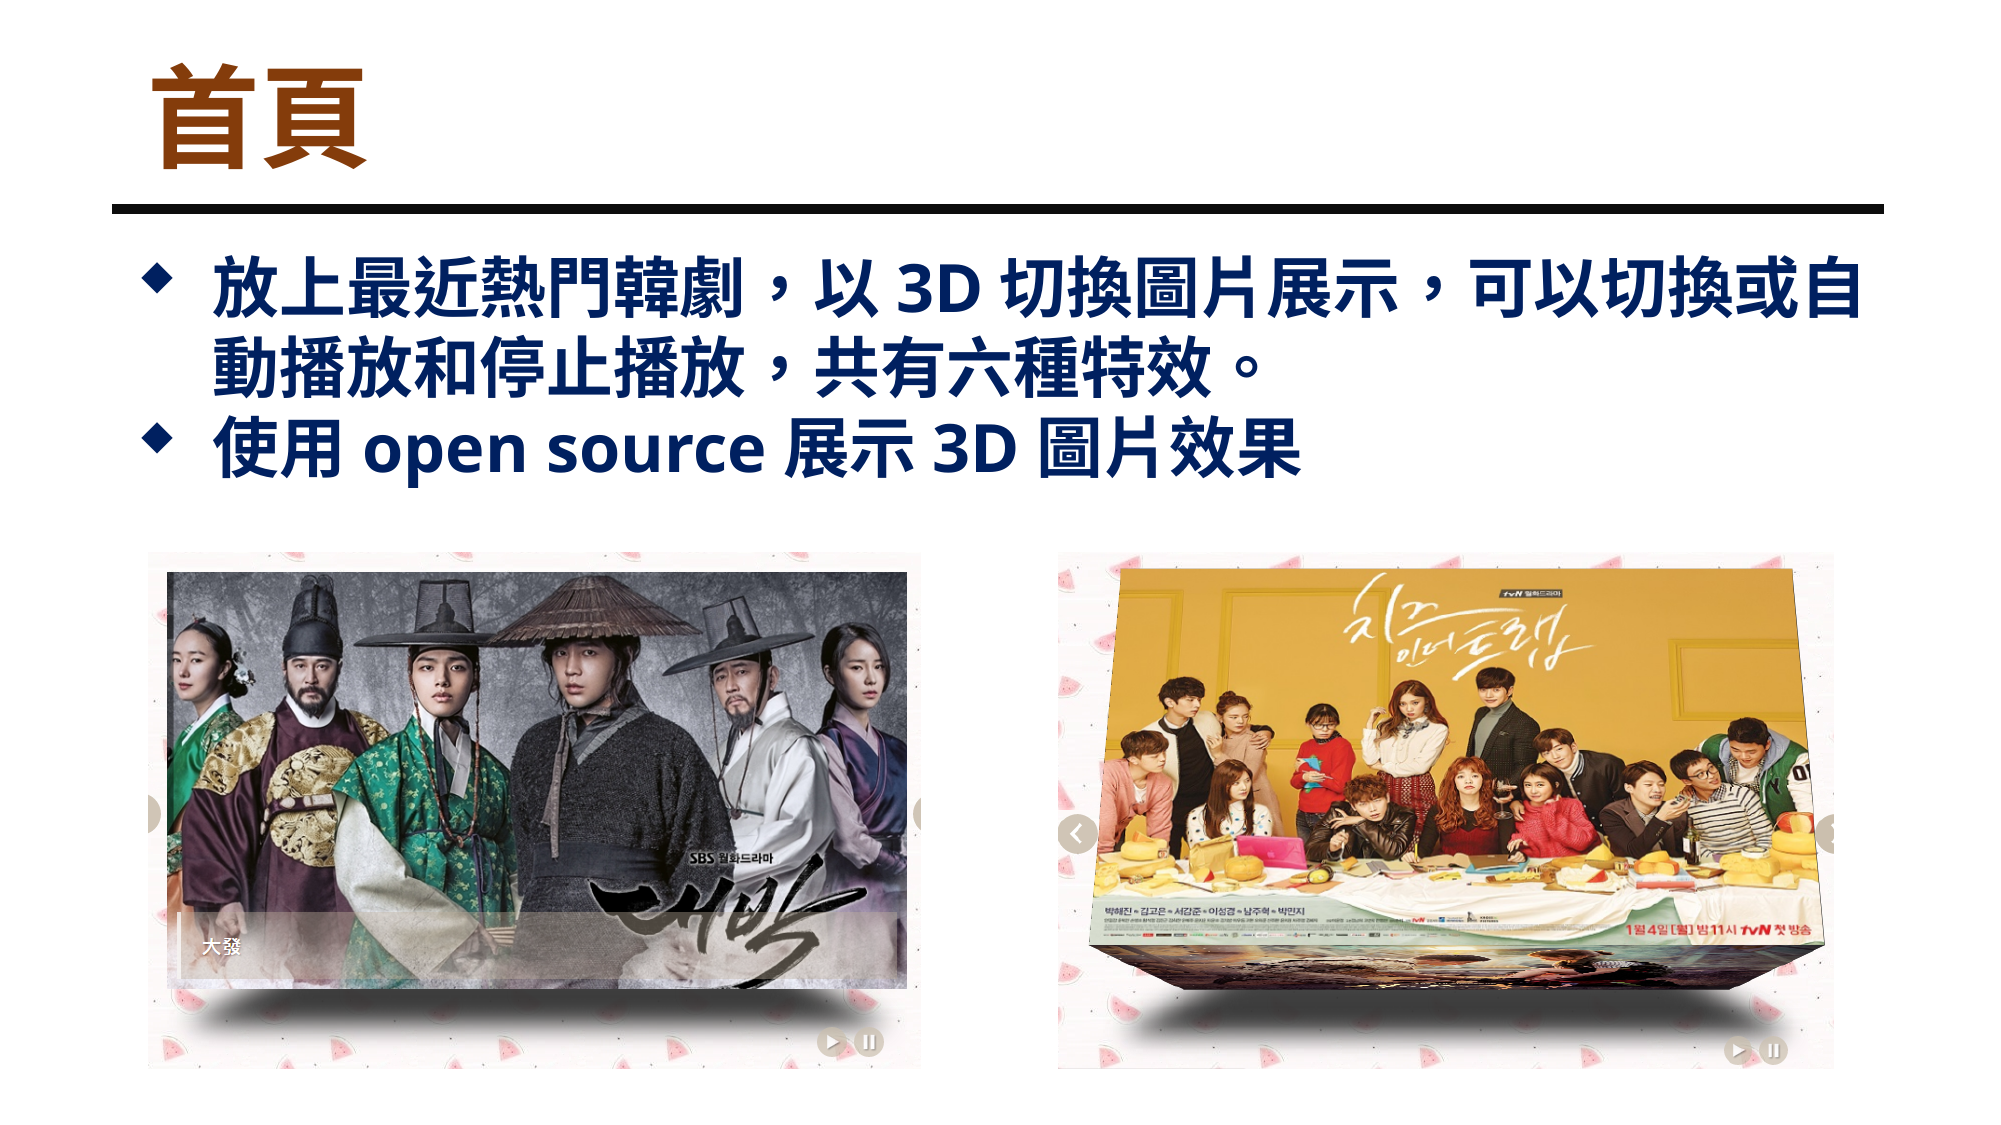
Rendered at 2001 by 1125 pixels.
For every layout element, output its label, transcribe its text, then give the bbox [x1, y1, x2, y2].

picture [148, 552, 921, 1070]
text_box 放上最近熱門韓劇，以3D切換圖片展示，可以切換或自動播放和停止播放，共有六種特效。 使用open source展示3D圖片效果 [123, 238, 1884, 494]
text_box 首頁 [132, 40, 387, 190]
picture [1058, 552, 1834, 1070]
